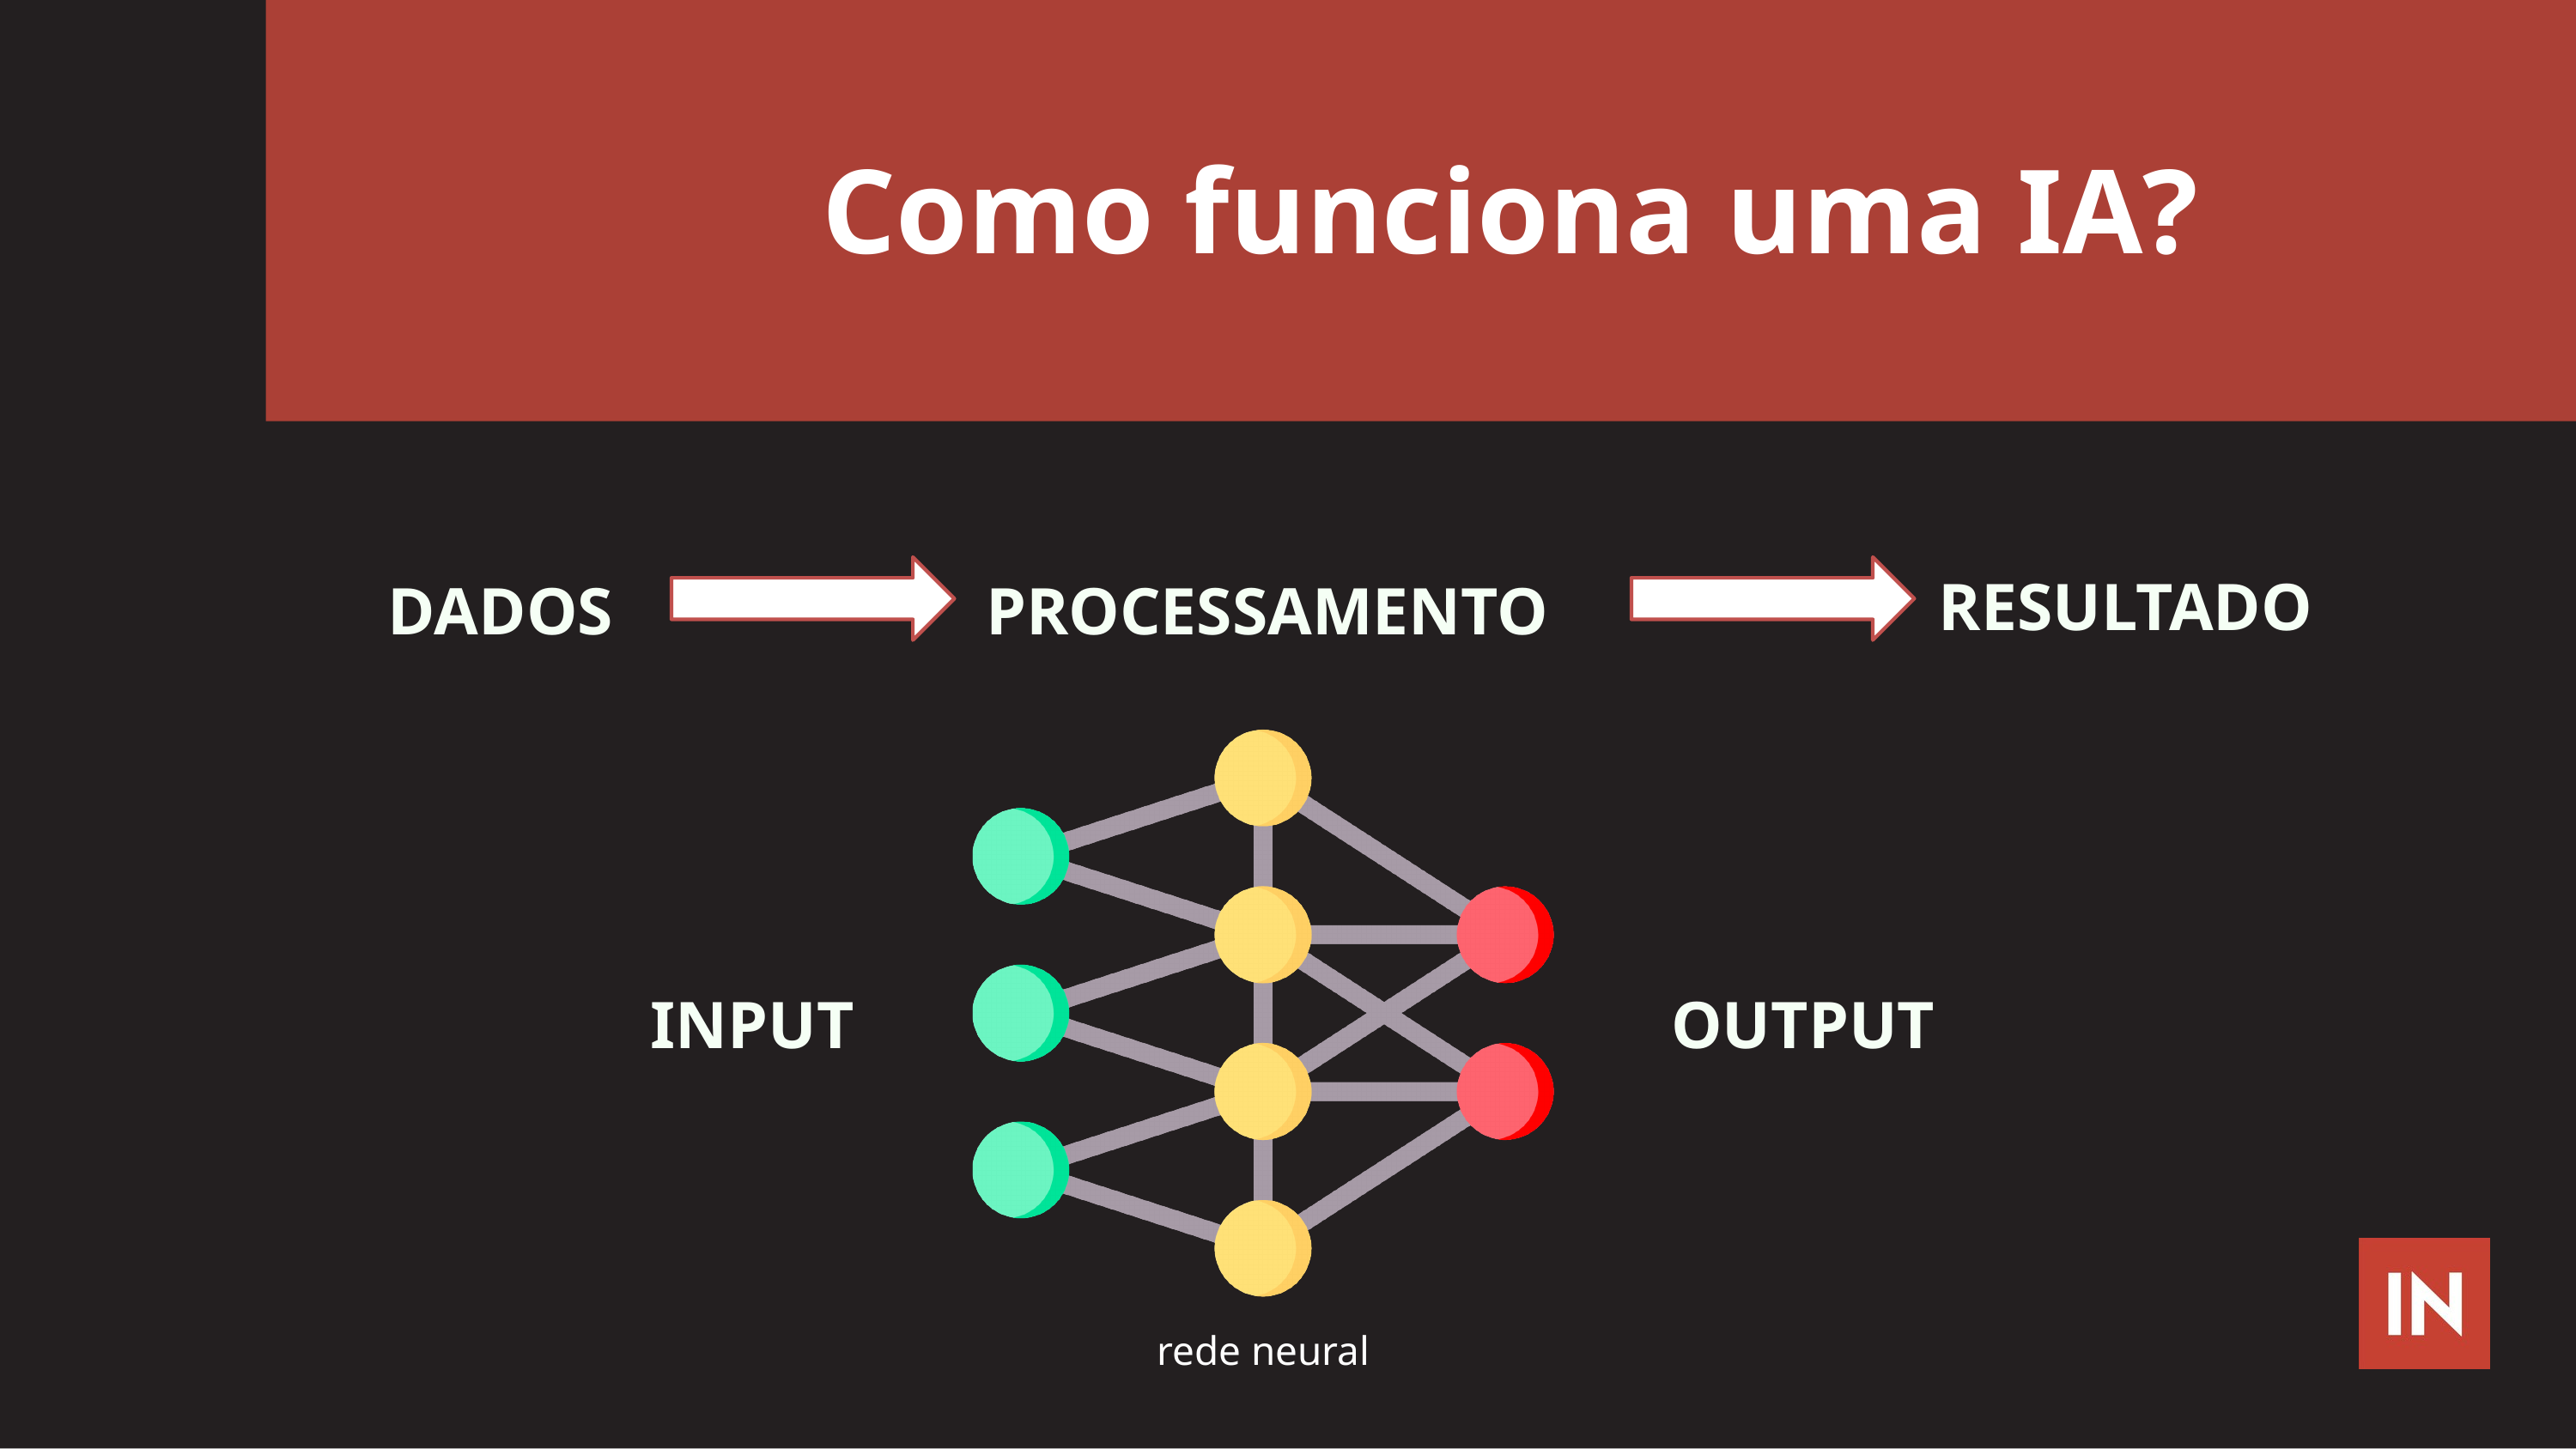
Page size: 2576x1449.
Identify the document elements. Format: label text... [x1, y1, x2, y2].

text_box INPUT [648, 971, 912, 1062]
text_box [1631, 556, 1915, 640]
text_box OUTPUT [1669, 971, 2093, 1062]
text_box [671, 556, 955, 640]
text_box [265, 0, 2576, 421]
text_box rede neural [1121, 1315, 1405, 1386]
picture [2359, 1238, 2490, 1369]
title Como funciona uma IA? [0, 136, 2275, 380]
picture [967, 716, 1559, 1309]
text_box RESULTADO [1936, 552, 2360, 644]
text_box DADOS [386, 557, 649, 648]
text_box PROCESSAMENTO [984, 557, 1619, 648]
